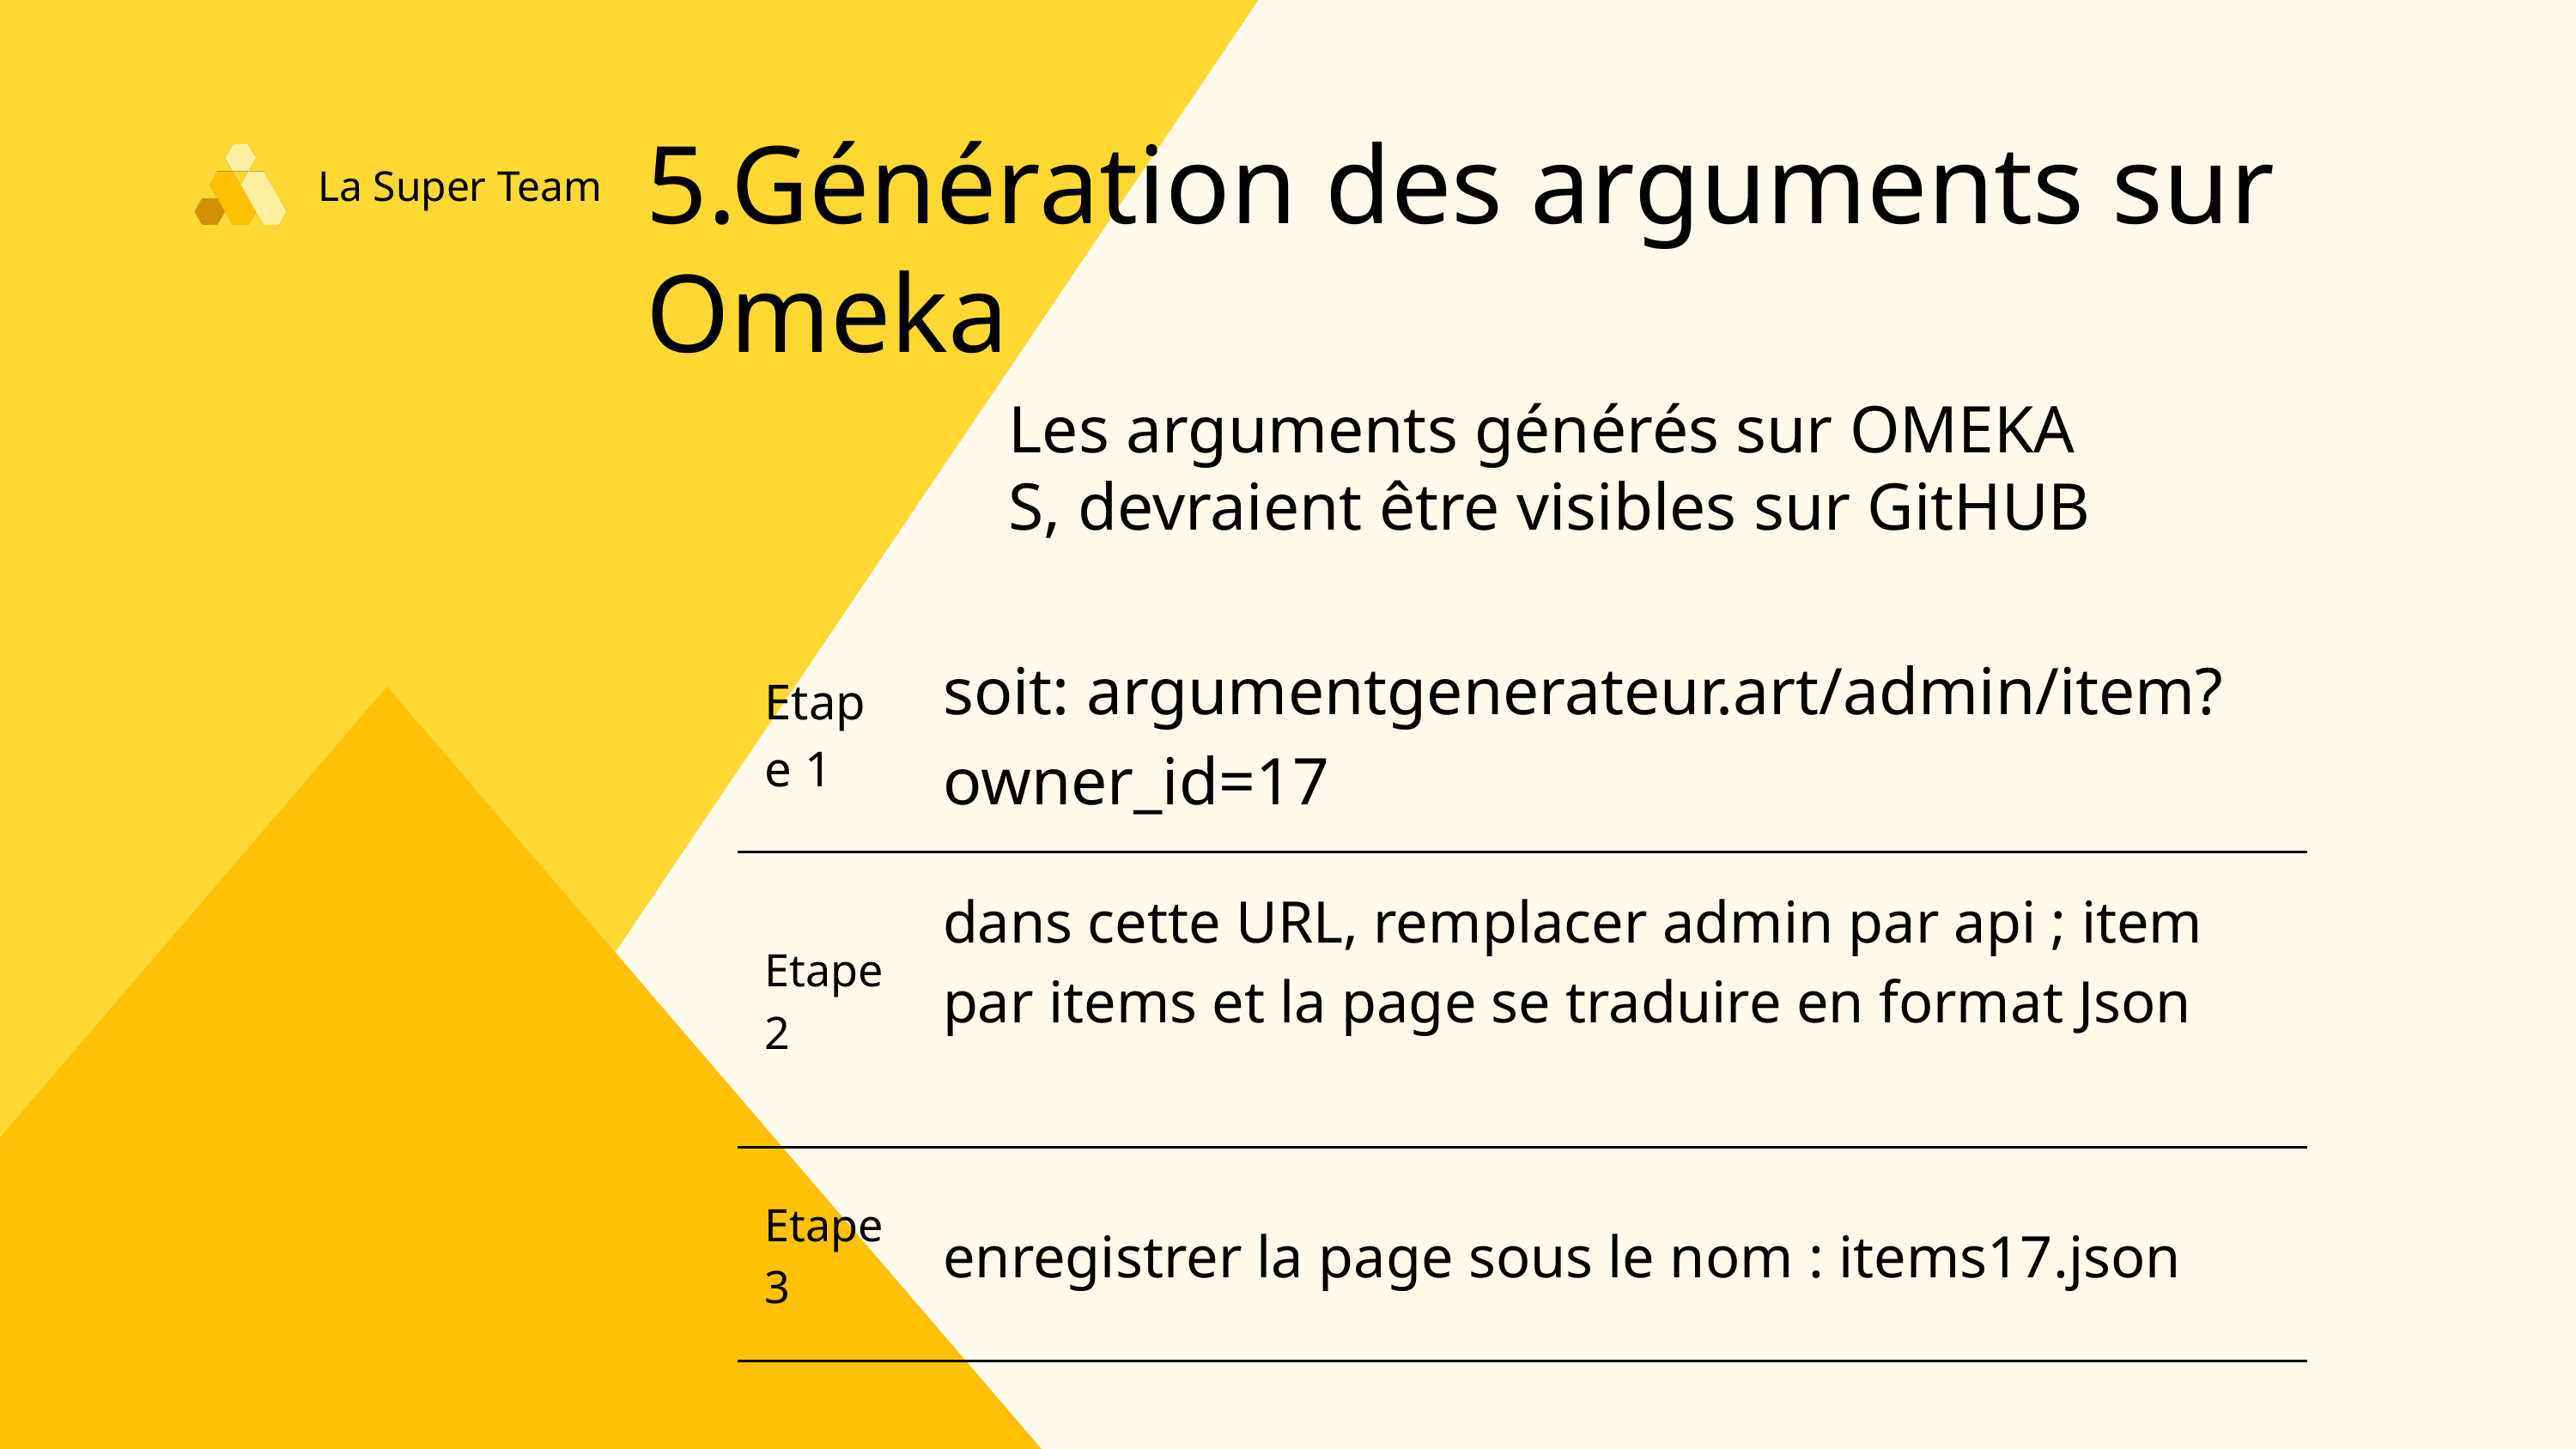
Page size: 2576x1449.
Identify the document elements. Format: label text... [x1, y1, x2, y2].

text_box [0, 302, 1562, 1449]
table_cell dans cette URL, remplacer admin par api ; item par items et la page se traduire en format Json [1564, 853, 2307, 1146]
text_box Les arguments générés sur OMEKA S, devraient être visibles sur GitHUB [1564, 388, 2123, 543]
text_box 5.Génération des arguments sur Omeka [646, 116, 2399, 374]
table_header soit: argumentgenerateur.art/admin/item?owner_id=17 [1564, 615, 2307, 851]
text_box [0, 686, 1045, 1449]
table_cell enregistrer la page sous le nom : items17.json [1564, 1149, 2307, 1360]
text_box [194, 144, 679, 225]
